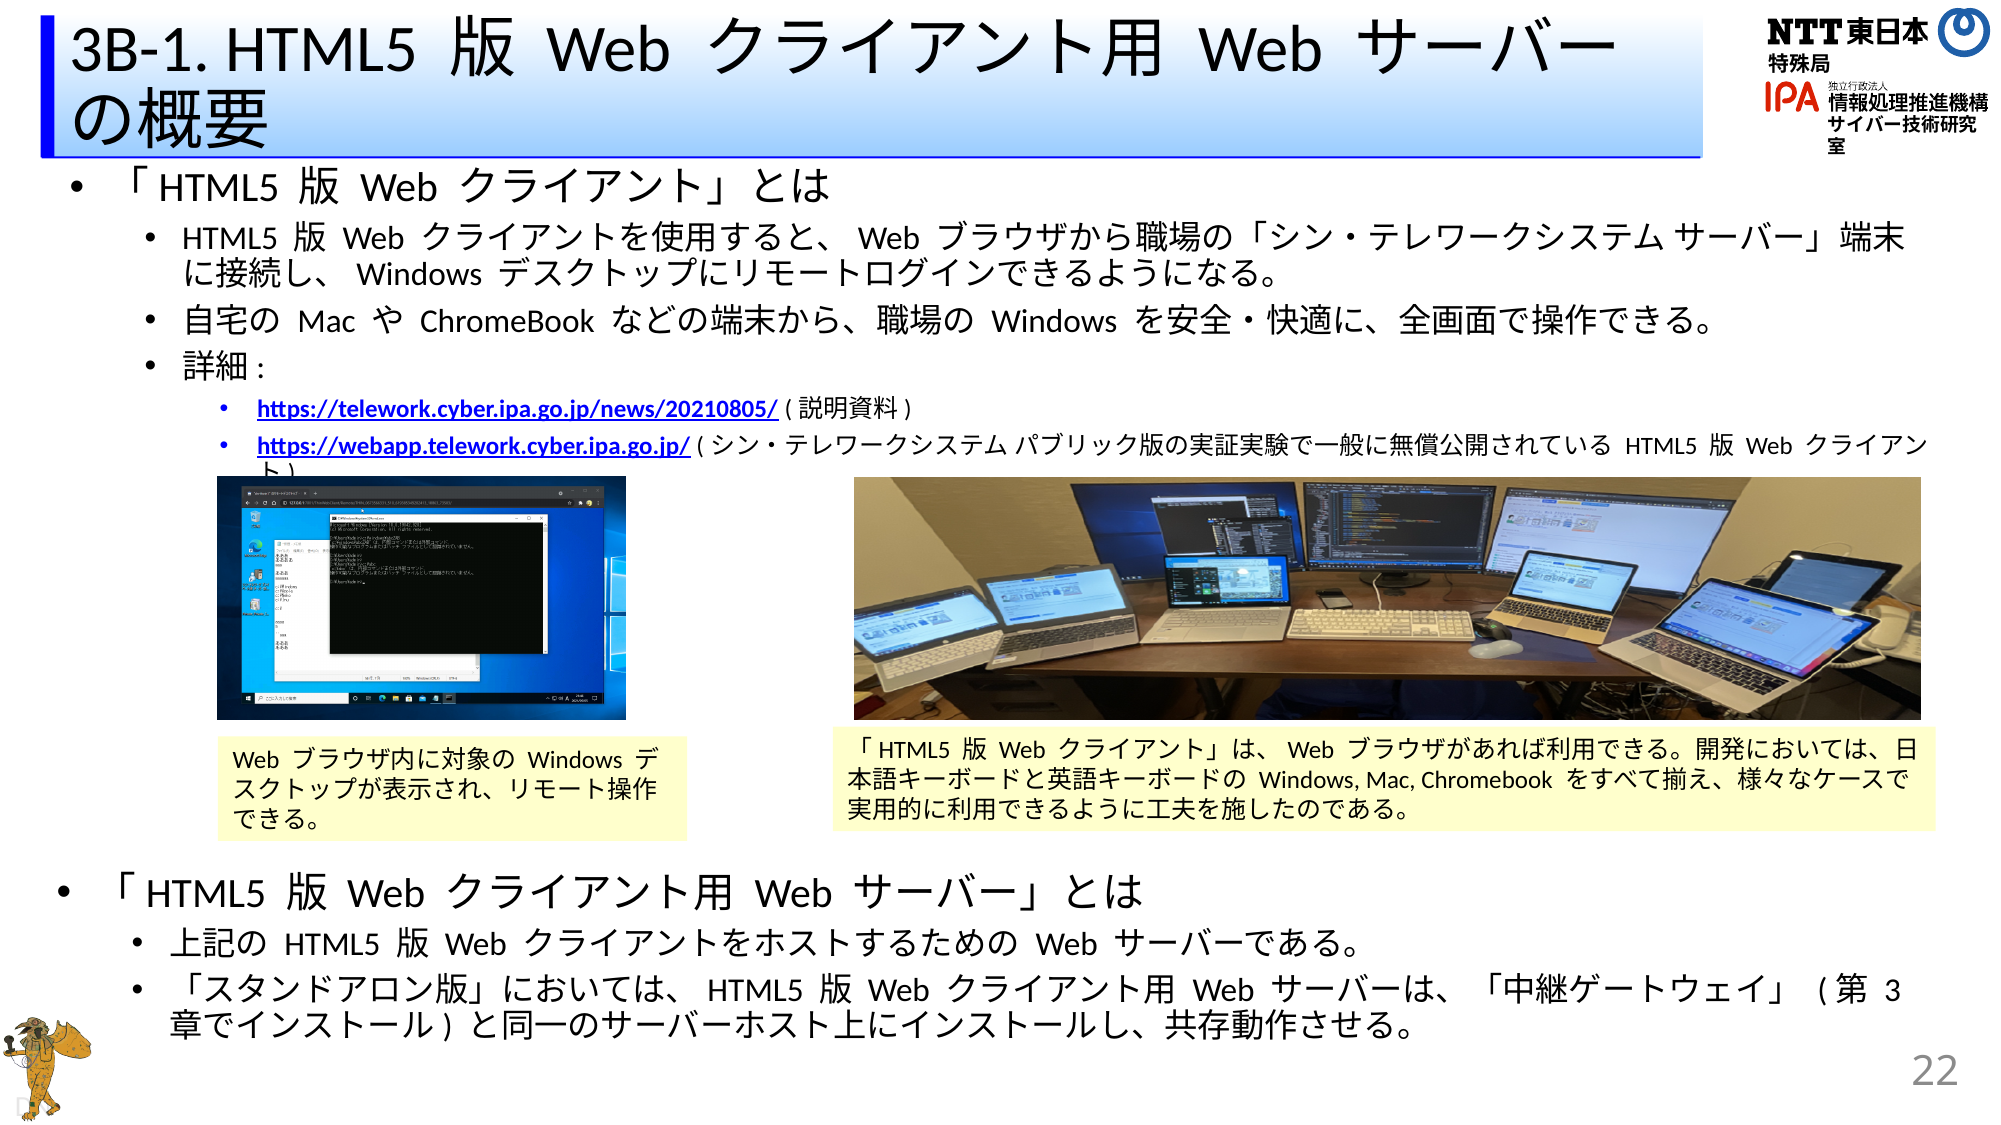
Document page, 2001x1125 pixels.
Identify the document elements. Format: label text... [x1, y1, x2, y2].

picture [854, 477, 1921, 720]
text_box [250, 143, 263, 147]
text_box 「HTML5 版 Web クライアント」は、Web ブラウザがあれば利用できる。開発においては、日本語キーボードと英語キーボードの Windows, Mac, Chromebook をすべて揃え、様々なケースで実用的に利用できるように工夫を施したのである。 [832, 726, 1936, 832]
list 「HTML5 版 Web クライアント」とは HTML5 版 Web クライアントを使用すると、Web ブラウザから職場の「シン・テレワークシステム サーバー」端末に接続し、Windows デスクトップにリモートログインできるようになる。 自宅の Mac や ChromeBook などの端末から、職場の Windows を安全・快適に、全画面で操作できる。 詳細: https://telework.cyber.ipa.go.jp/news/20210805/ (説明資料) https://webapp.telework.cyber.ipa.go.jp/ (シン・テレワークシステム パブリック版の実証実験で一般に無償公開されている HTML5 版 Web クライアント) [54, 158, 1949, 607]
text_box Web ブラウザ内に対象の Windows デスクトップが表示され、リモート操作できる。 [217, 736, 688, 841]
text_box [208, 143, 233, 148]
picture [217, 476, 626, 720]
slide_number 22 [1936, 1042, 1975, 1103]
text_box [189, 143, 200, 147]
text_box 「HTML5 版 Web クライアント用 Web サーバー」とは 上記の HTML5 版 Web クライアントをホストするための Web サーバーである。 「スタンドアロン版」においては、HTML5 版 Web クライアント用 Web サーバーは、「中継ゲートウェイ」 (第 3 章でインストール) と同一のサーバーホスト上にインストールし、共存動作させる。 [41, 863, 1936, 1124]
title 3B-1. HTML5 版 Web クライアント用 Web サーバーの概要 [54, 30, 1703, 143]
